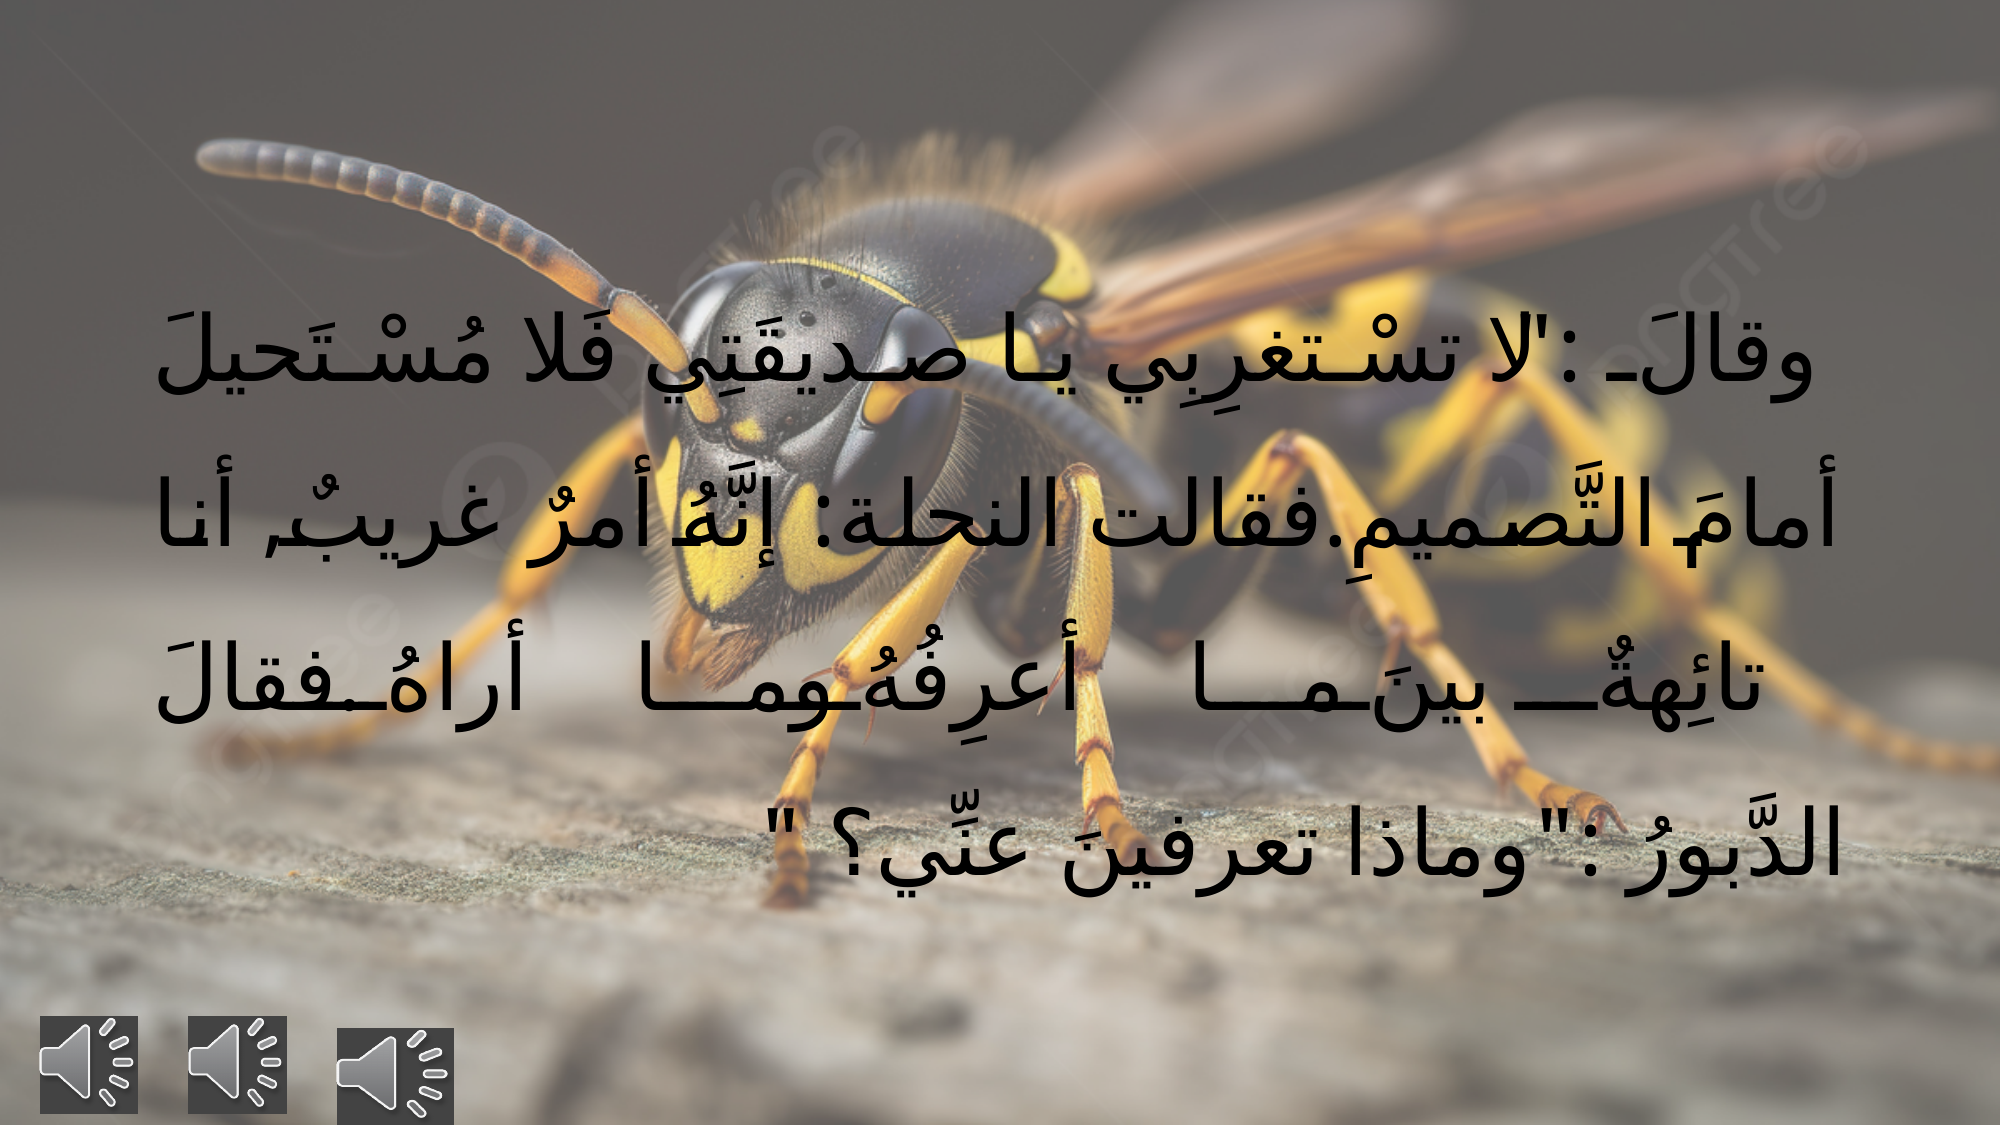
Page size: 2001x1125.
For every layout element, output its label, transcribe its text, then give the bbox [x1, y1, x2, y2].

picture [335, 1026, 455, 1125]
title وقالَ:" لا تسْتغرِبِي يا صديقَتِي فَلا مُسْتَحيلَ أمامَ التَّصميمِ.فقالت النحلة: إنَّهُ أمرٌ غريبٌ, أنا تائِهةٌ بينَ ما أعرِفُهُ وما أراهُ .فقالَ الدَّبورُ :"وماذا تعرفينَ عنِّي؟ " [137, 59, 1863, 1069]
picture [187, 1015, 288, 1116]
picture [39, 1015, 139, 1116]
